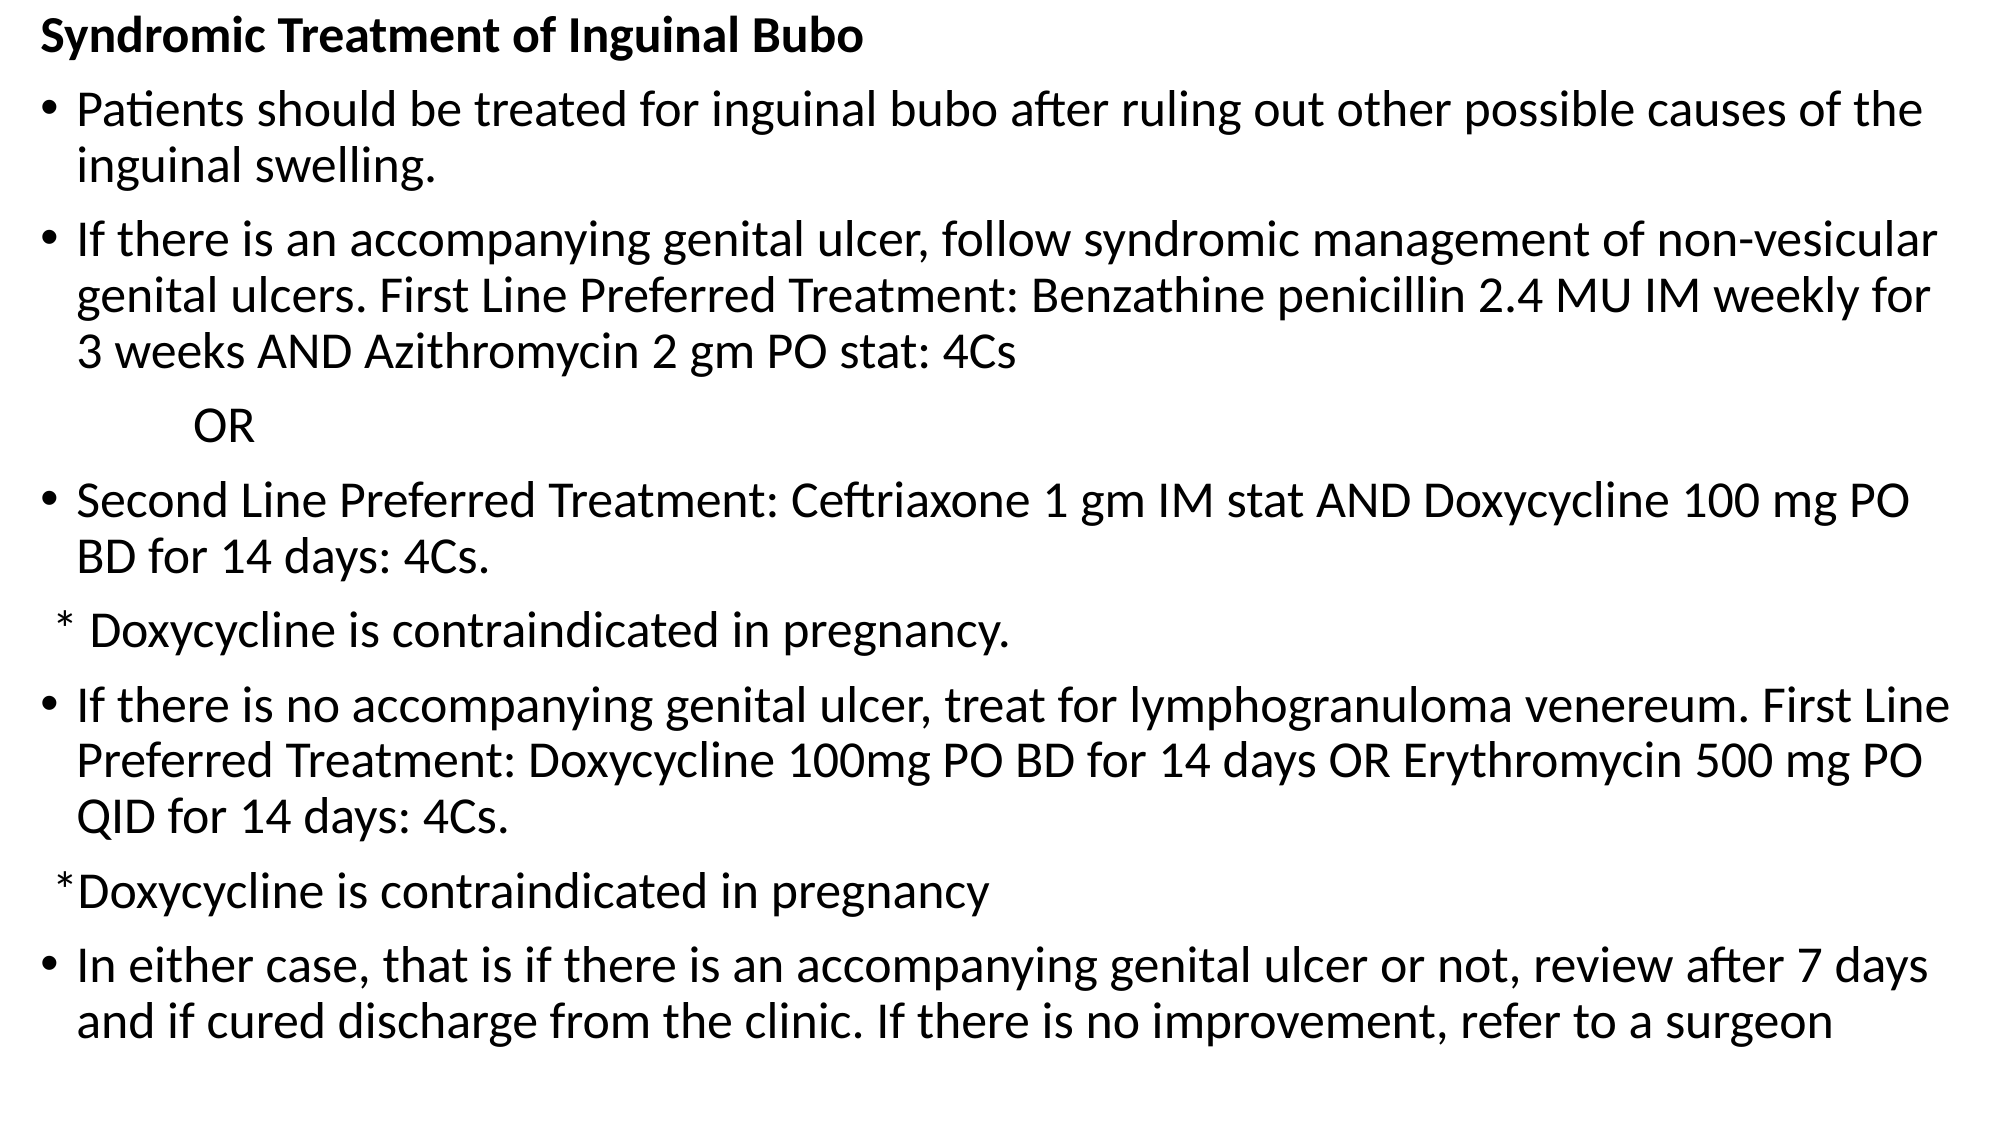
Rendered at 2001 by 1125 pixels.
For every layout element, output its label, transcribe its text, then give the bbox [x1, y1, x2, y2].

list Syndromic Treatment of Inguinal Bubo Patients should be treated for inguinal bubo after ruling out other possible causes of the inguinal swelling. If there is an accompanying genital ulcer, follow syndromic management of non-vesicular genital ulcers. First Line Preferred Treatment: Benzathine penicillin 2.4 MU IM weekly for 3 weeks AND Azithromycin 2 gm PO stat: 4Cs OR Second Line Preferred Treatment: Ceftriaxone 1 gm IM stat AND Doxycycline 100 mg PO BD for 14 days: 4Cs. * Doxycycline is contraindicated in pregnancy. If there is no accompanying genital ulcer, treat for lymphogranuloma venereum. First Line Preferred Treatment: Doxycycline 100mg PO BD for 14 days OR Erythromycin 500 mg PO QID for 14 days: 4Cs. *Doxycycline is contraindicated in pregnancy In either case, that is if there is an accompanying genital ulcer or not, review after 7 days and if cured discharge from the clinic. If there is no improvement, refer to a surgeon [25, 0, 1980, 1108]
